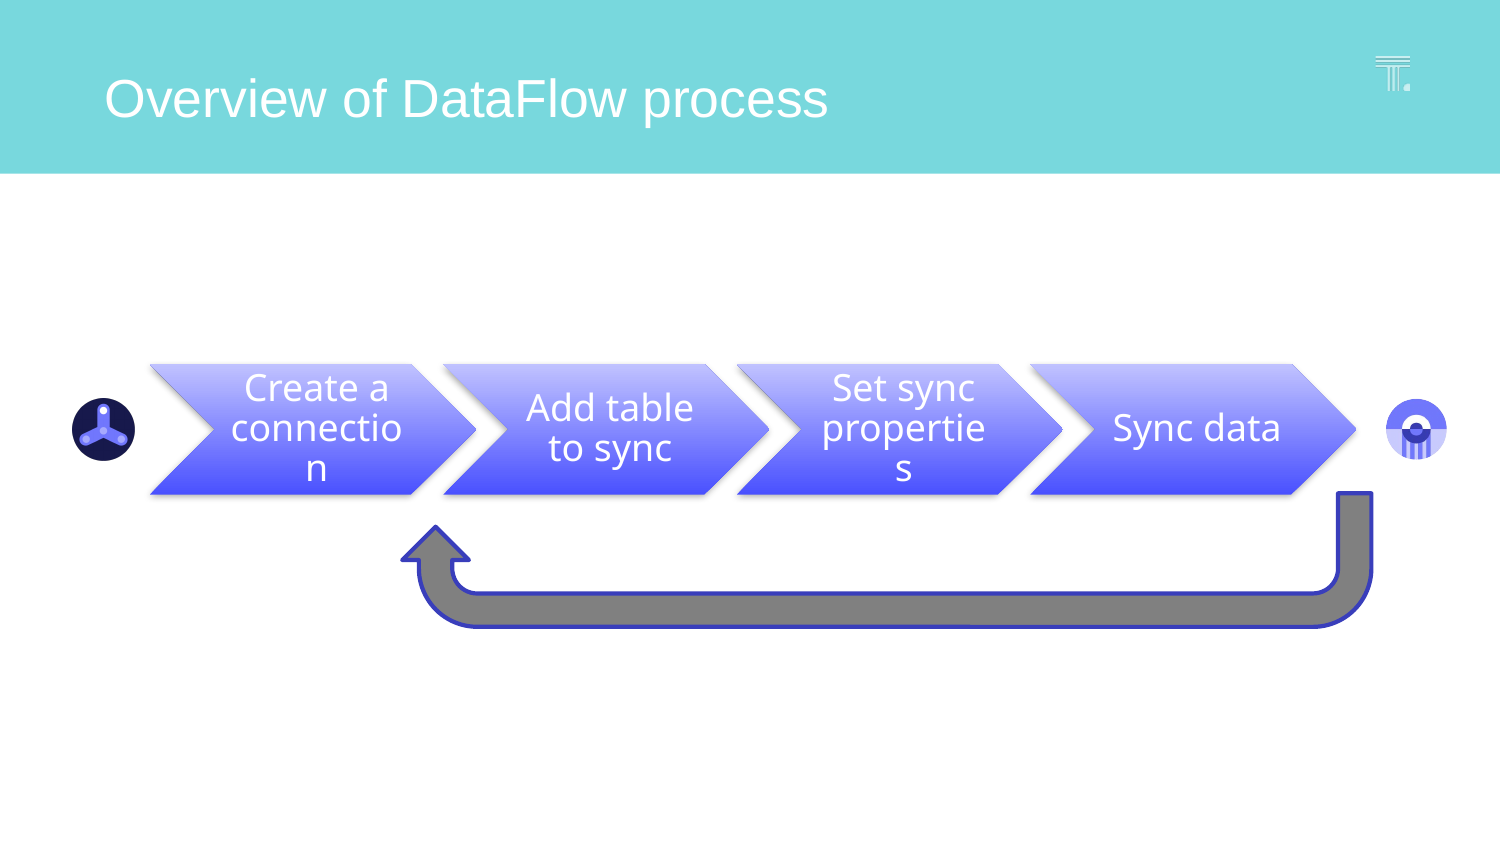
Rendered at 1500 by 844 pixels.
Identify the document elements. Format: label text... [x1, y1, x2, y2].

picture [1385, 398, 1448, 461]
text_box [149, 95, 1358, 763]
picture [72, 398, 136, 461]
title Overview of DataFlow process [90, 56, 1047, 136]
text_box [1362, 491, 1374, 604]
